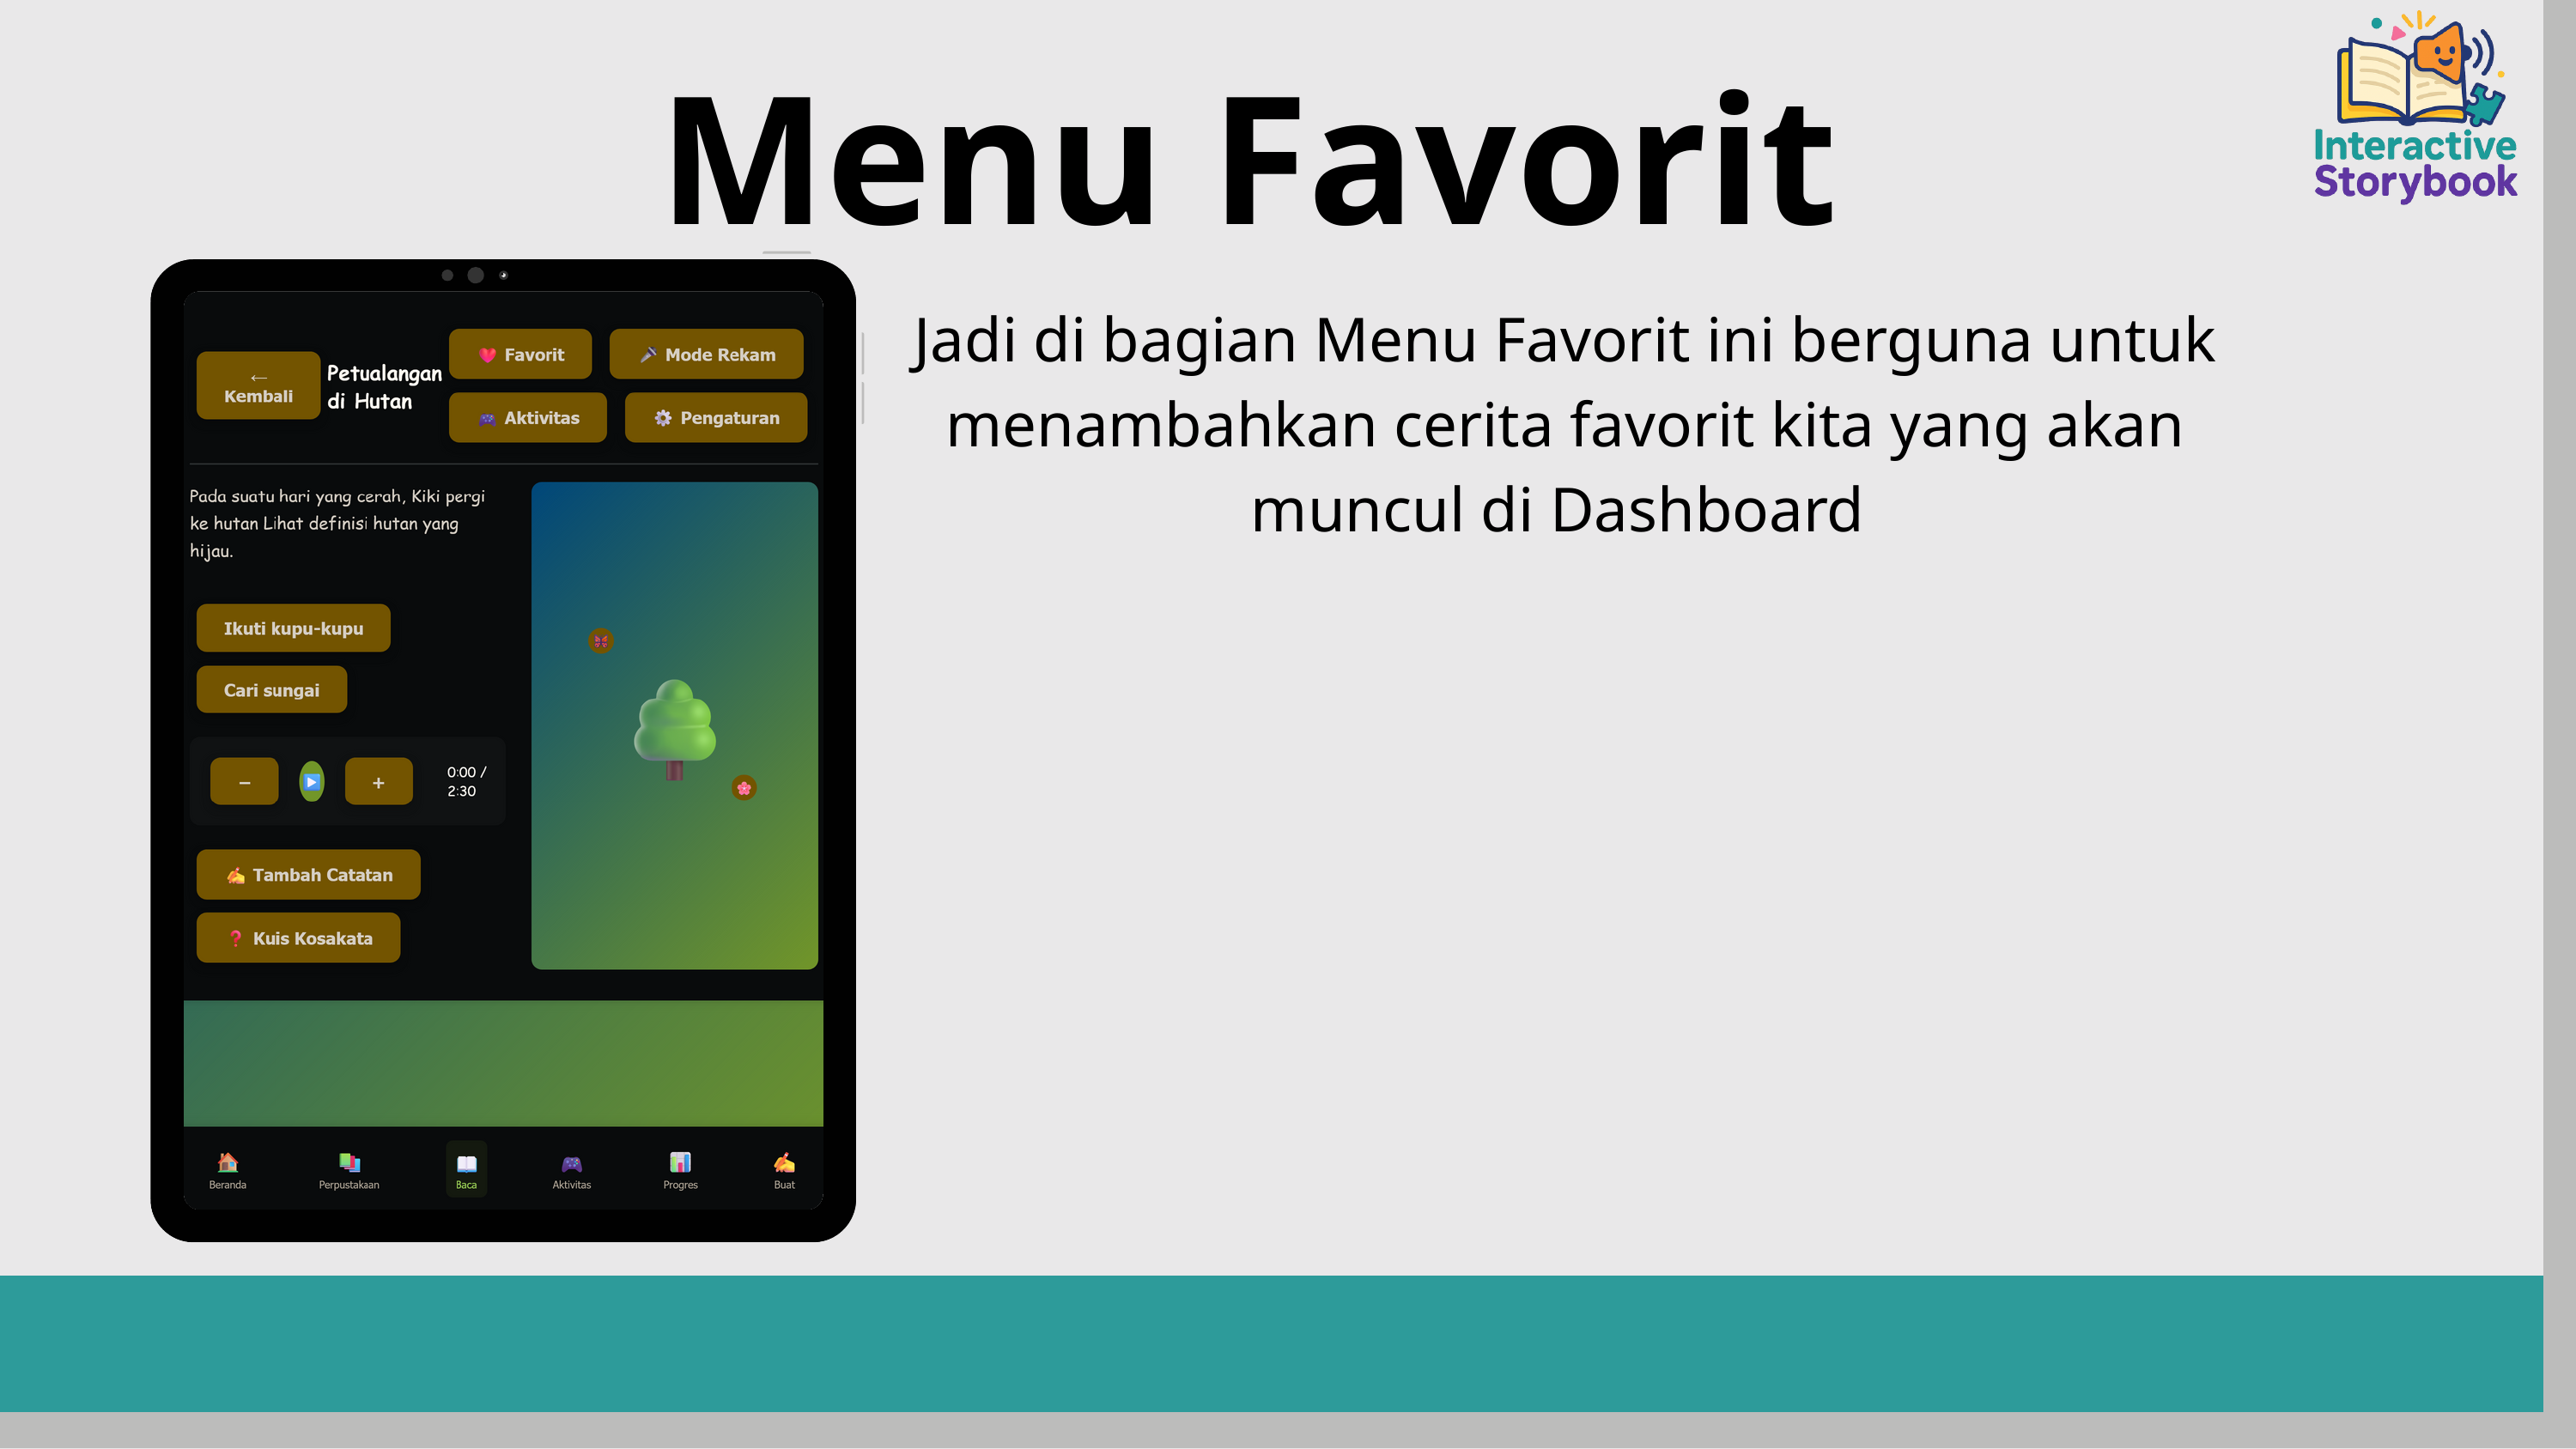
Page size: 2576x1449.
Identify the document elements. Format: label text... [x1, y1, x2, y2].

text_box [144, 251, 865, 1249]
text_box Jadi di bagian Menu Favorit ini berguna untuk menambahkan cerita favorit kita yang akan muncul di Dashboard [1297, 288, 2245, 544]
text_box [2543, 0, 2576, 1449]
text_box Menu Favorit [260, 11, 2284, 261]
text_box Jadi di bagian Menu Favorit ini berguna untuk menambahkan cerita favorit kita yang akan muncul di Dashboard [886, 288, 1248, 544]
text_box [1297, 1275, 2538, 1449]
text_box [1253, 158, 1291, 1449]
text_box [2287, 0, 2543, 227]
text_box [0, 1275, 1248, 1449]
